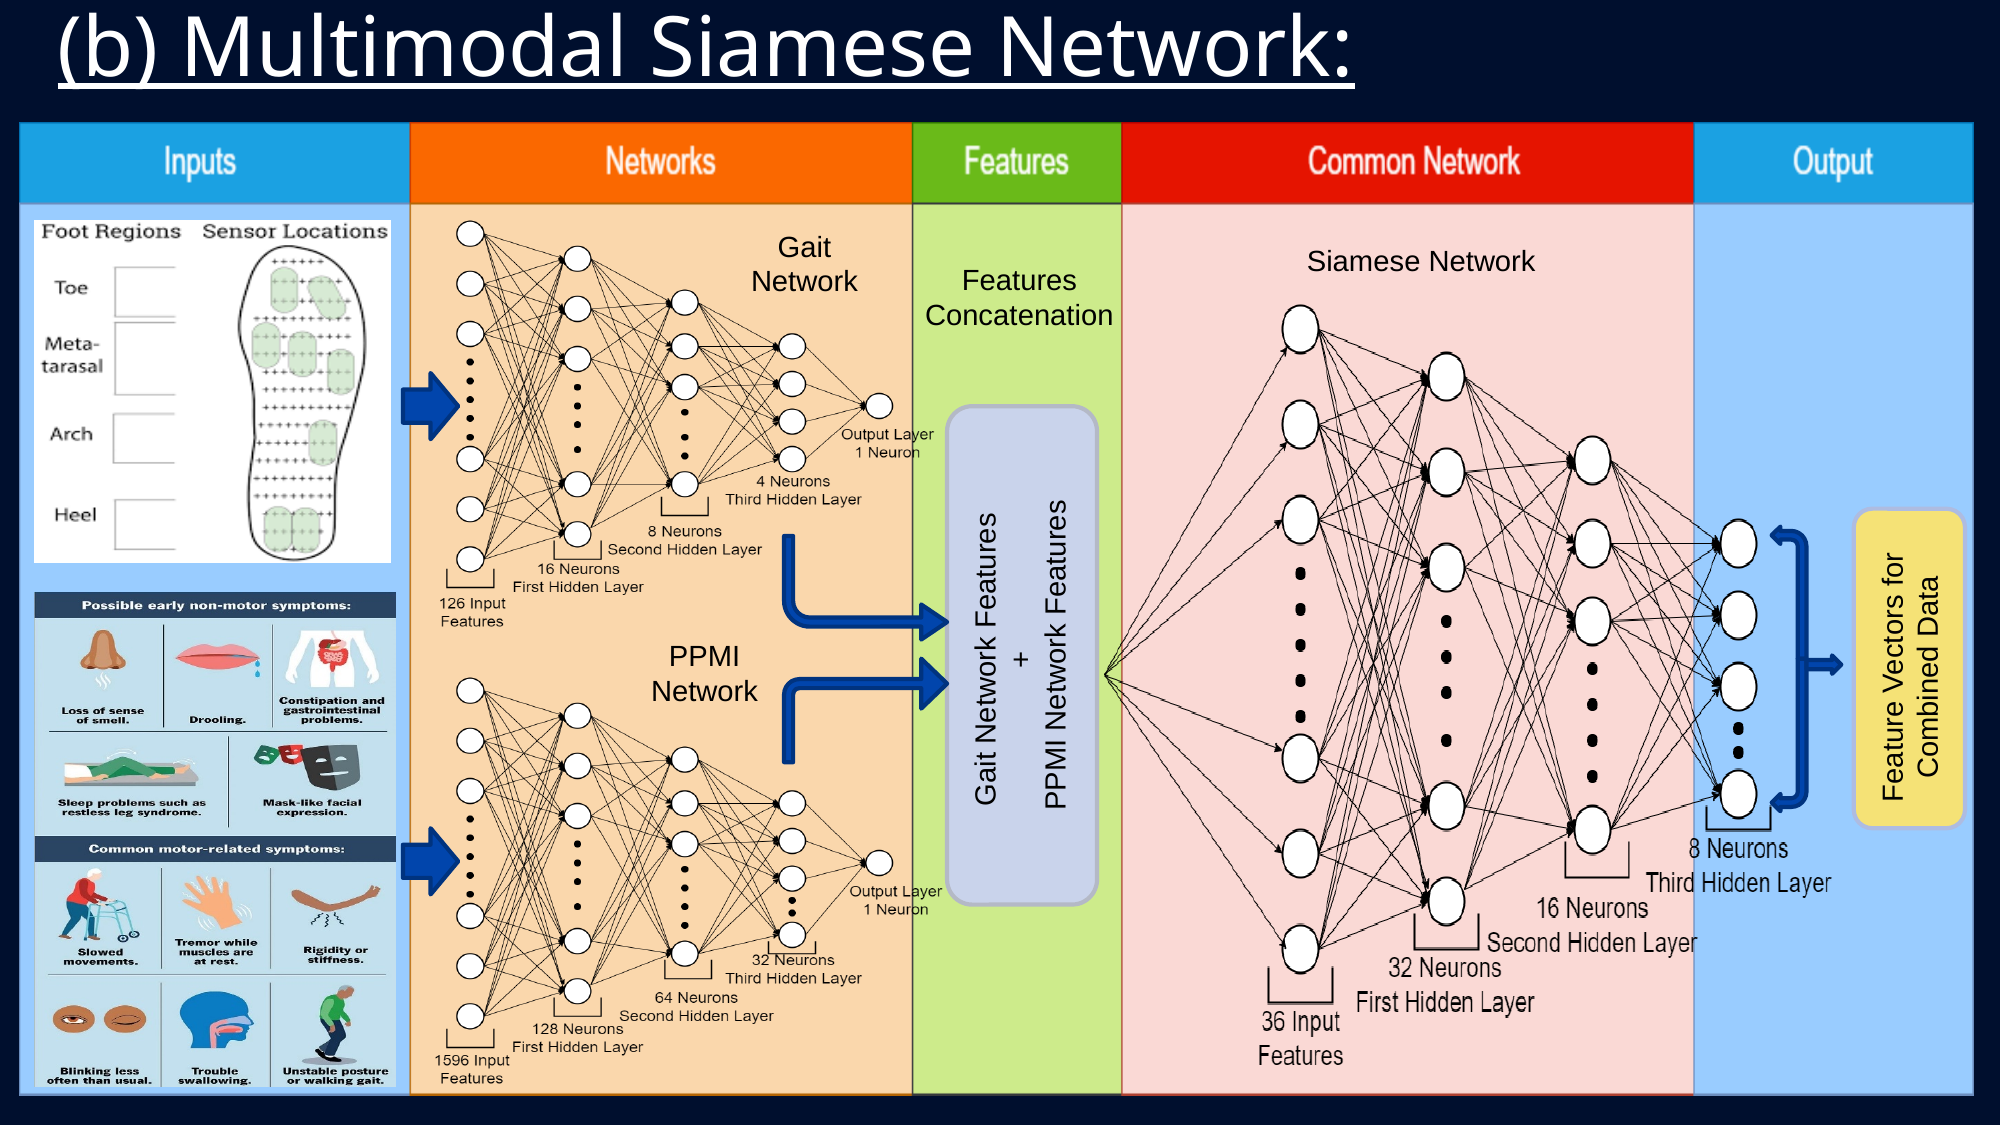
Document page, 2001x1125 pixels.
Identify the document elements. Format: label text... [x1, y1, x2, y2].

picture [19, 122, 1975, 1096]
text_box (b) Multimodal Siamese Network: [42, 0, 1745, 101]
